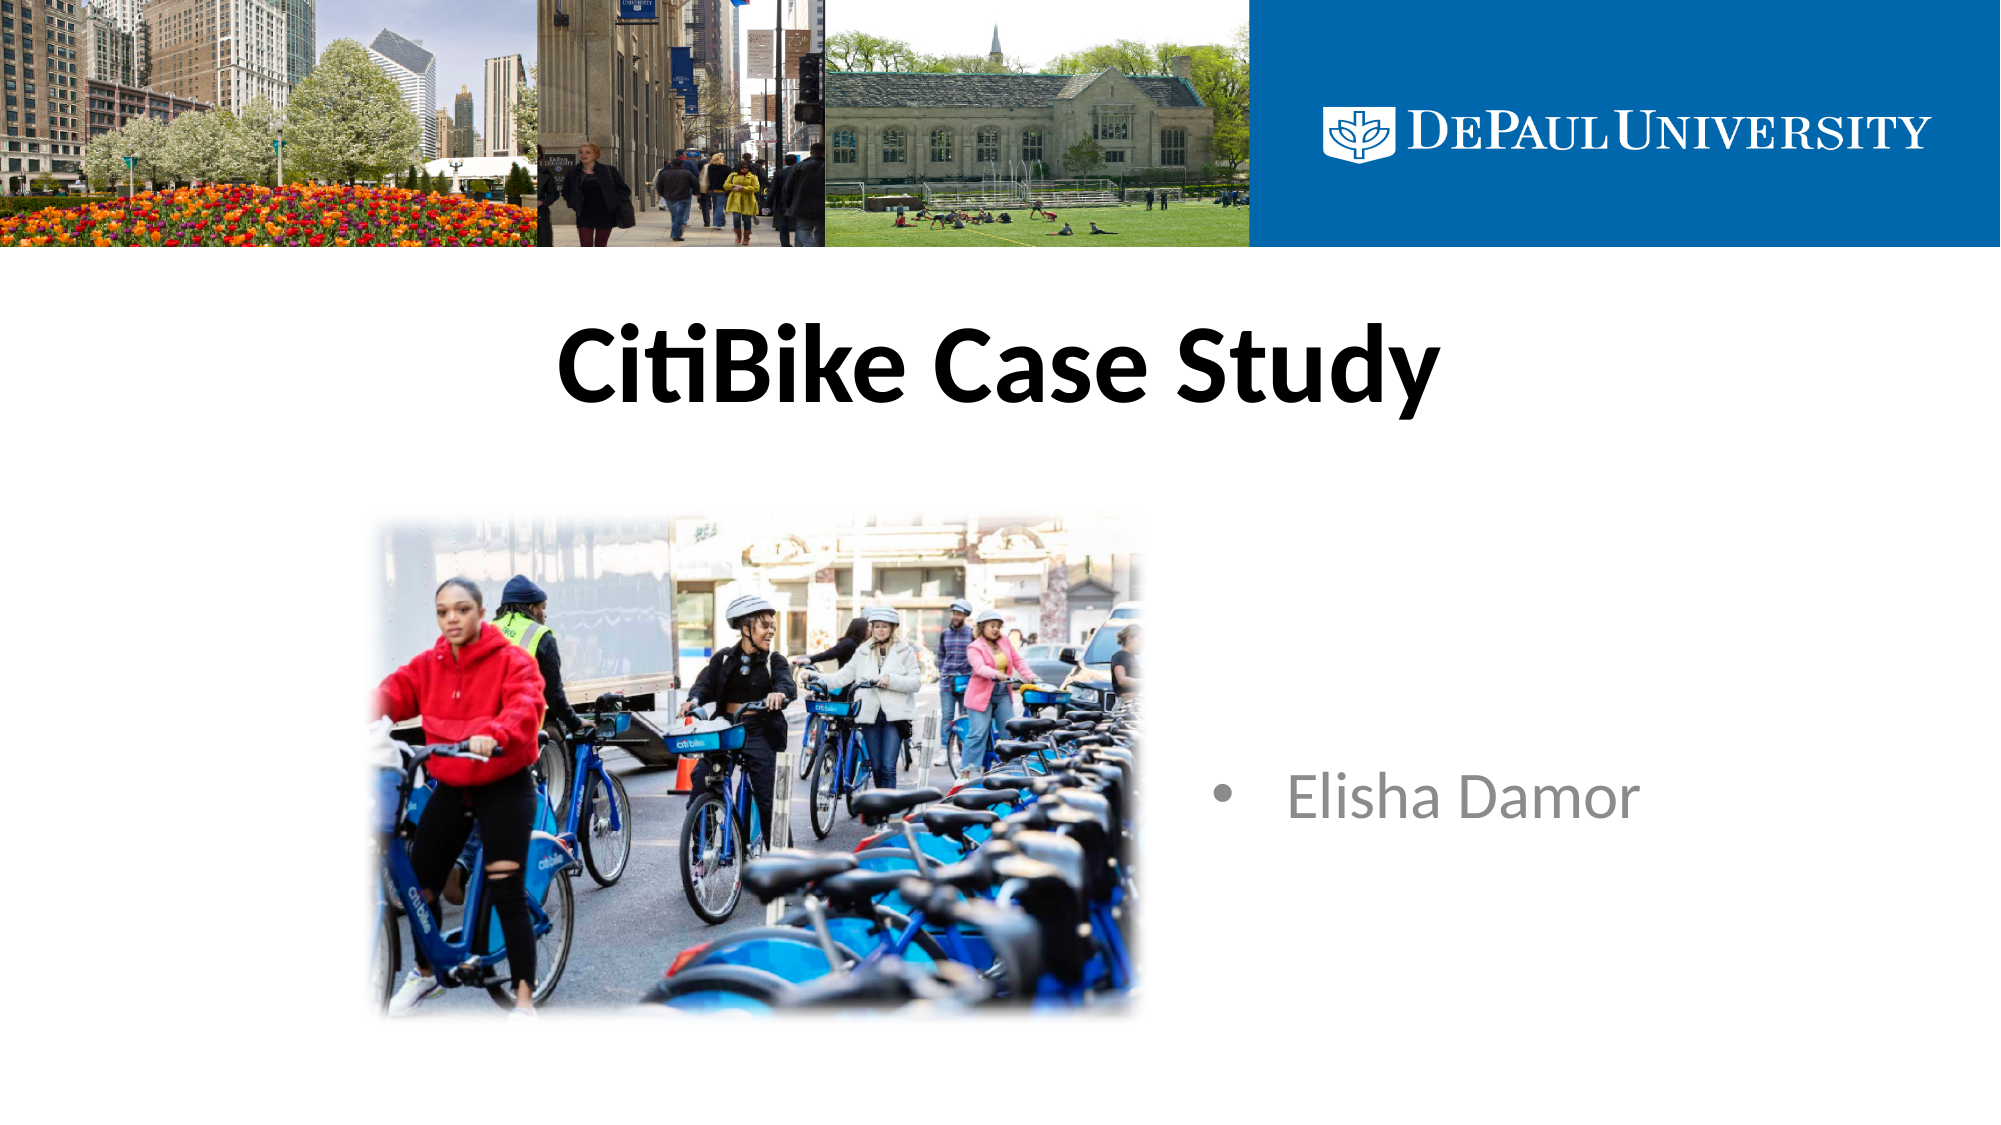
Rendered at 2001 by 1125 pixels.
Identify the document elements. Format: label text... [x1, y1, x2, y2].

title CitiBike Case Study [362, 236, 1638, 478]
subtitle Elisha Damor [1196, 744, 1809, 1033]
picture [0, 0, 2000, 1125]
